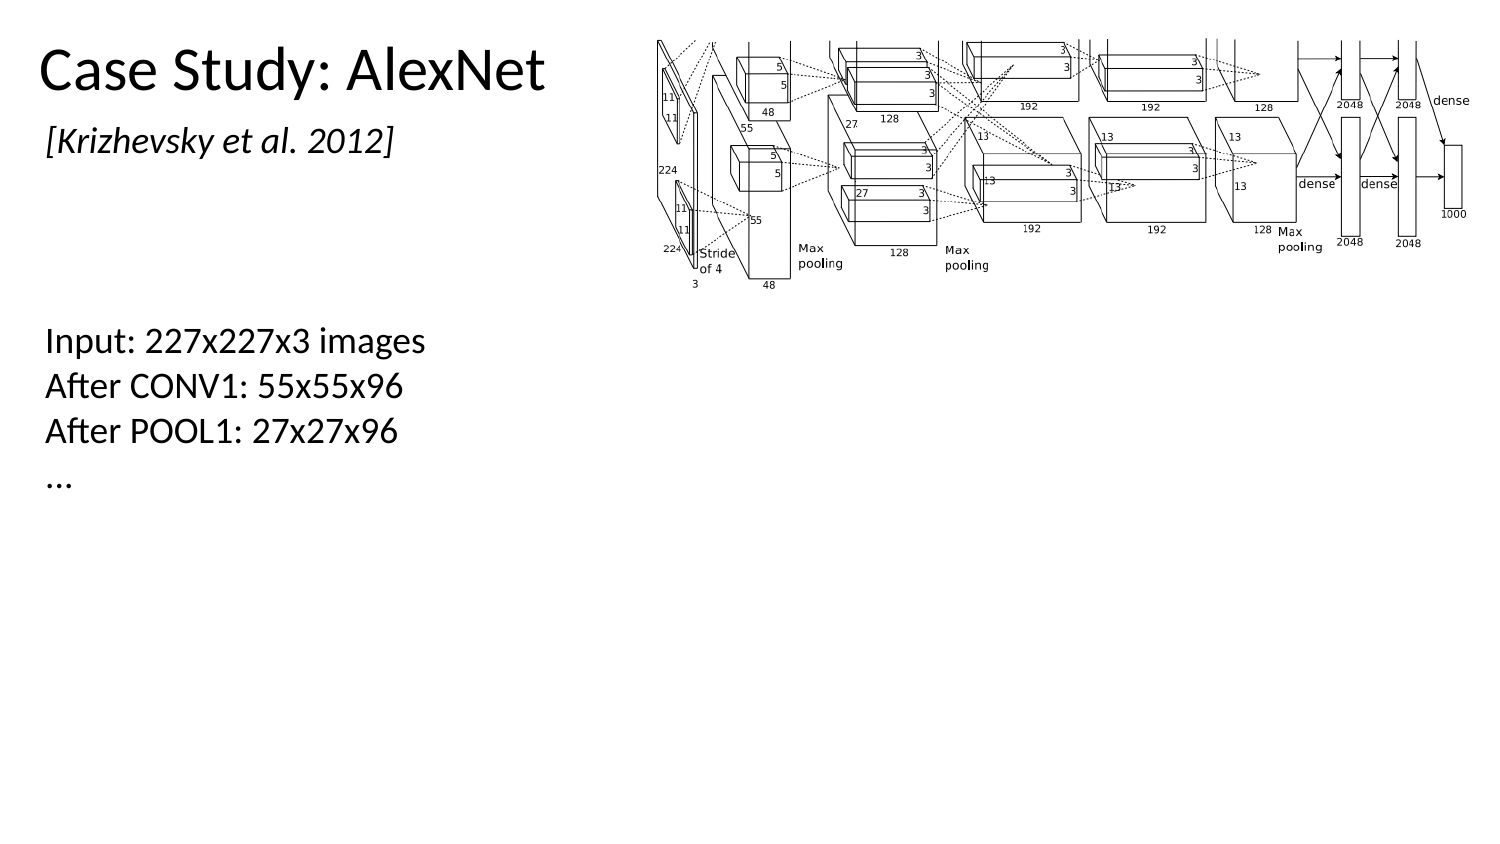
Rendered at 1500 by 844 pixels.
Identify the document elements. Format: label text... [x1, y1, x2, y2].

picture [641, 12, 1486, 296]
text_box Input: 227x227x3 images After CONV1: 55x55x96 After POOL1: 27x27x96 ... [30, 300, 1413, 474]
text_box Case Study: AlexNet [24, 12, 641, 176]
text_box [Krizhevsky et al. 2012] [30, 100, 601, 182]
